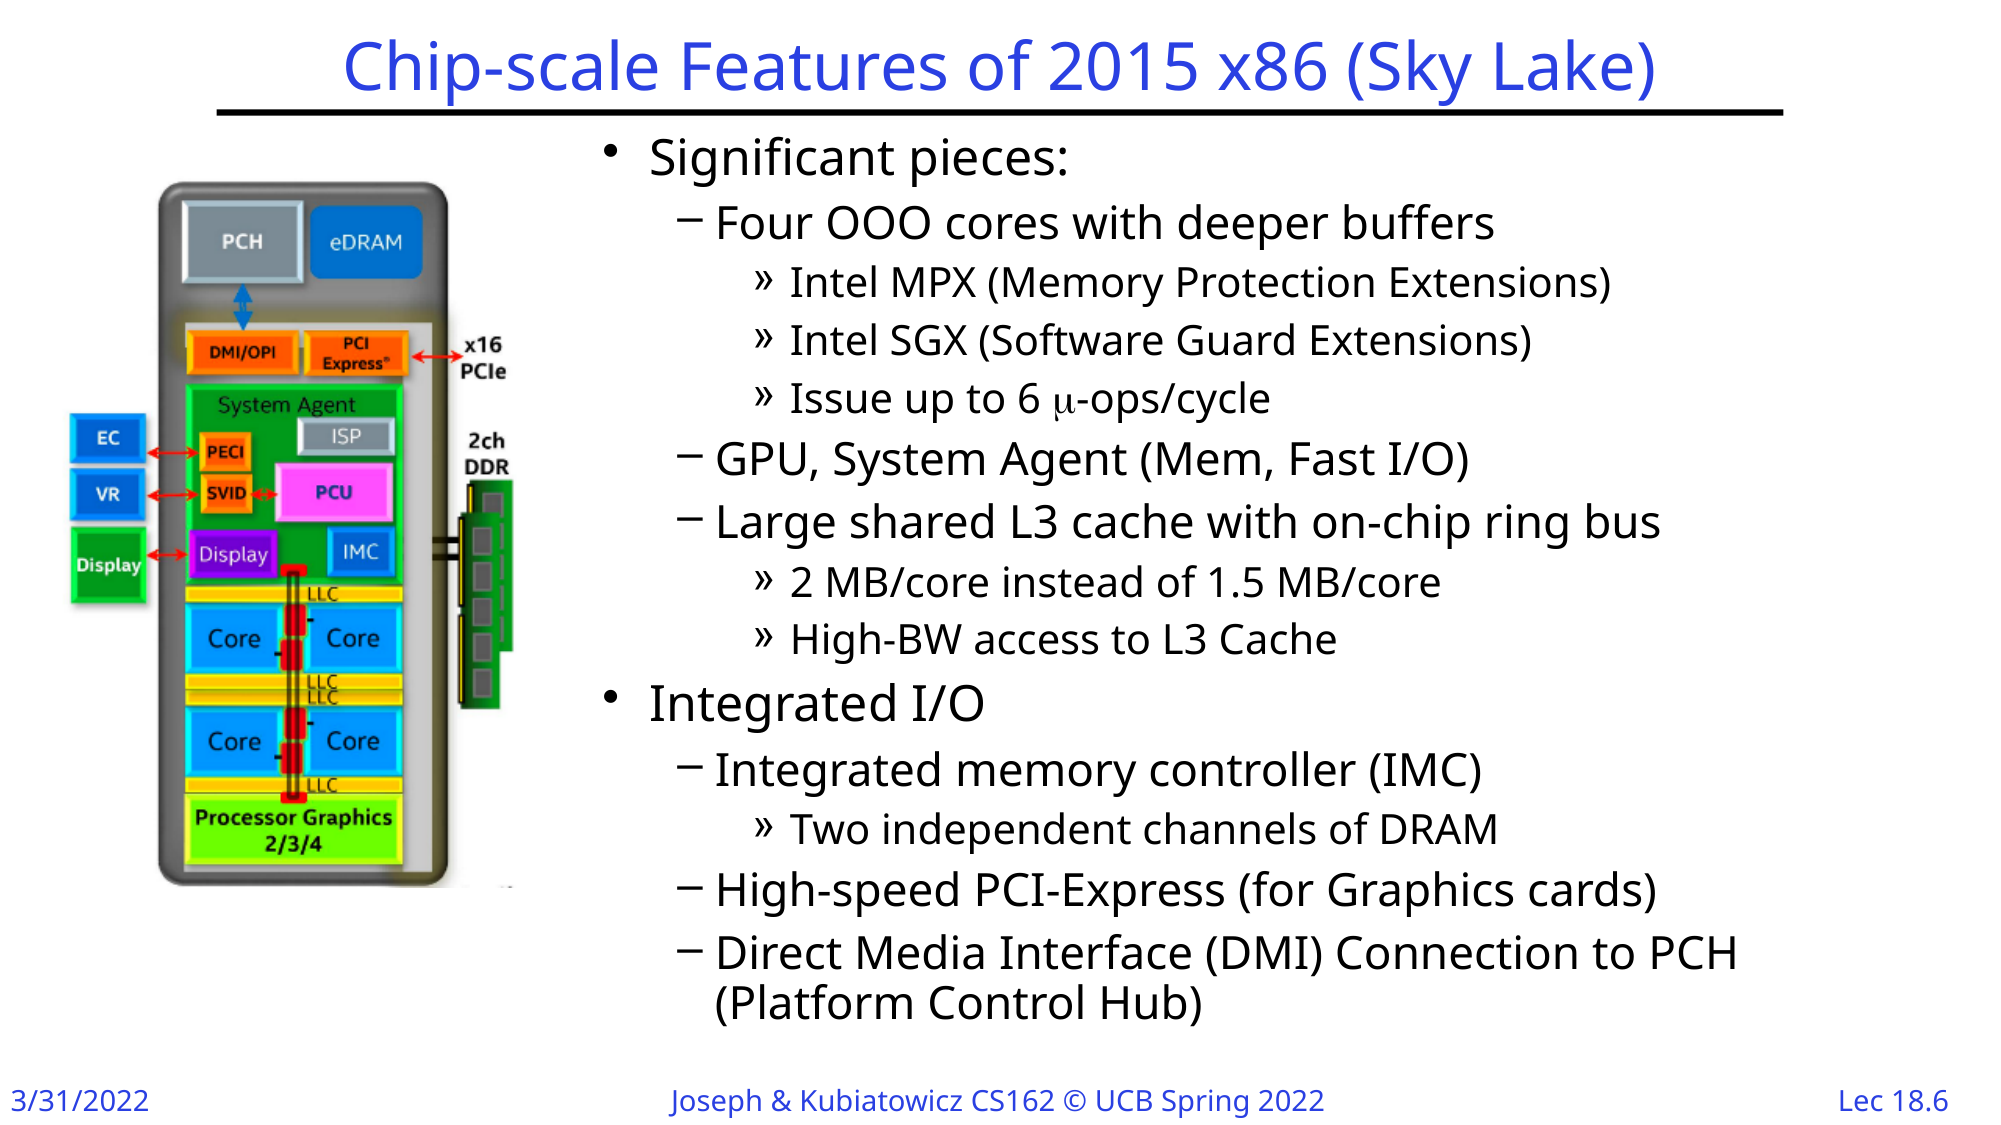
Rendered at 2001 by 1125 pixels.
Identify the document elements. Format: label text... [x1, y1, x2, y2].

list Significant pieces: Four OOO cores with deeper buffers Intel MPX (Memory Protection Extensions) Intel SGX (Software Guard Extensions) Issue up to 6 -ops/cycle GPU, System Agent (Mem, Fast I/O) Large shared L3 cache with on-chip ring bus 2 MB/core instead of 1.5 MB/core High-BW access to L3 Cache Integrated I/O Integrated memory controller (IMC) Two independent channels of DRAM High-speed PCI-Express (for Graphics cards) Direct Media Interface (DMI) Connection to PCH (Platform Control Hub) [587, 125, 1963, 1100]
title Chip-scale Features of 2015 x86 (Sky Lake) [312, 24, 1688, 113]
picture [62, 174, 520, 888]
